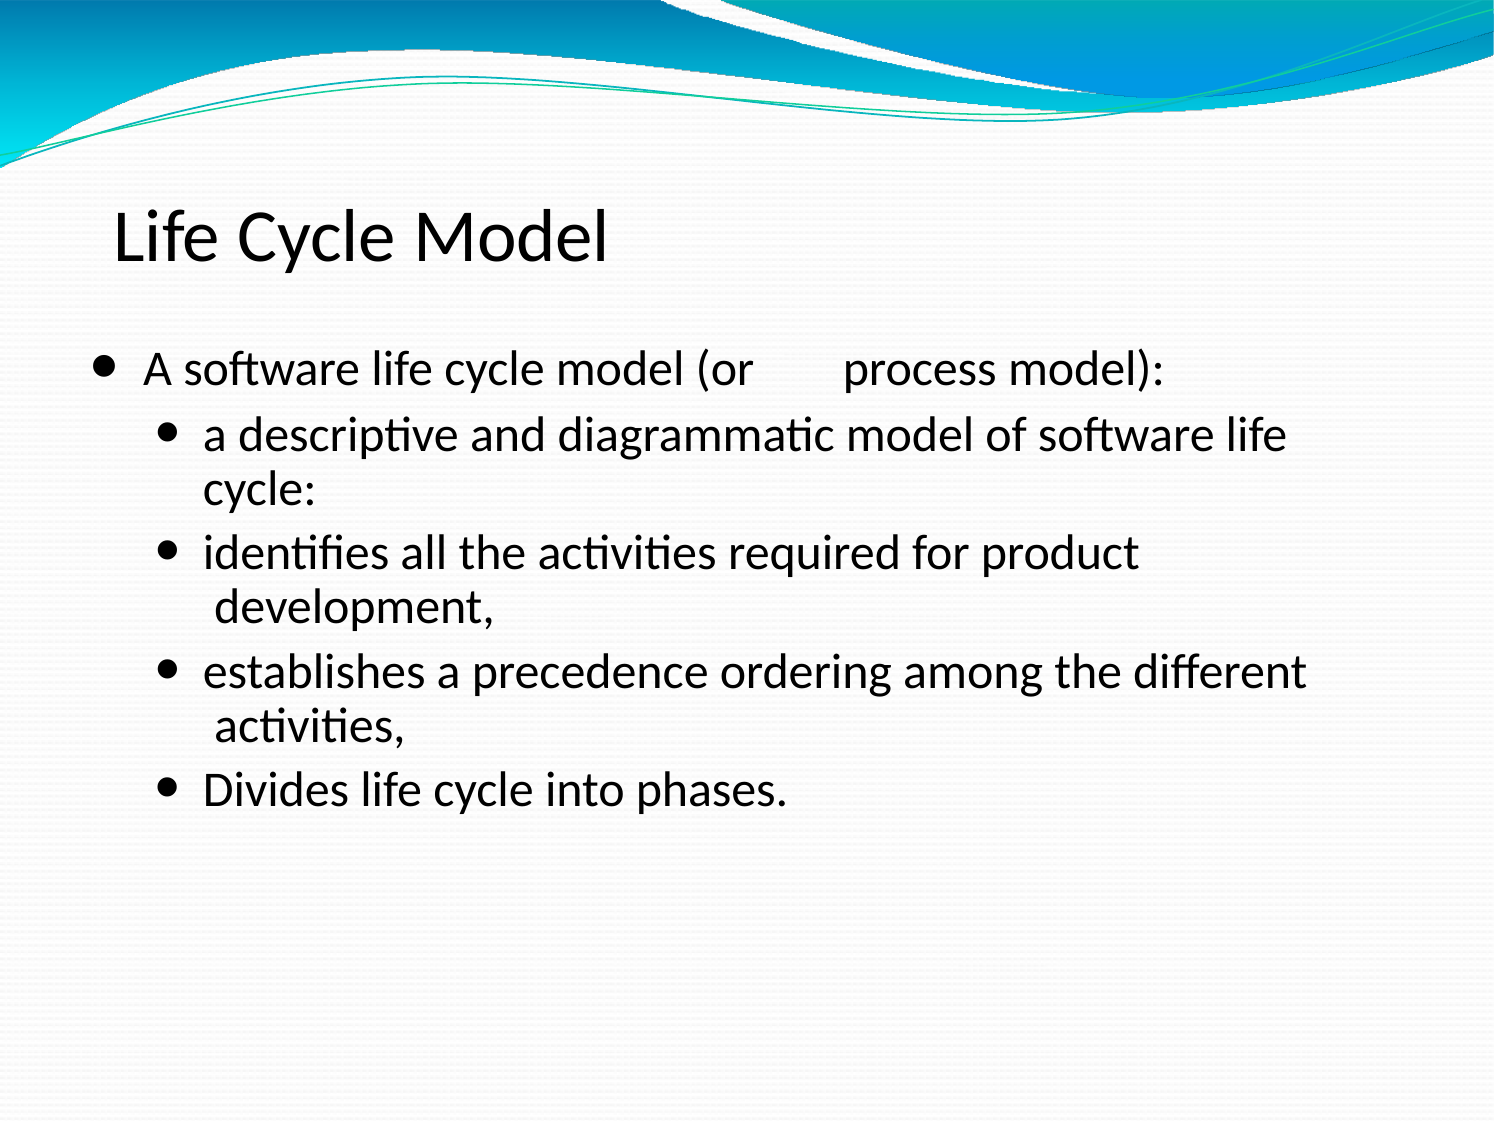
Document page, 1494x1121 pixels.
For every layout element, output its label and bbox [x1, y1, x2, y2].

text_box [0, 0, 1494, 1121]
